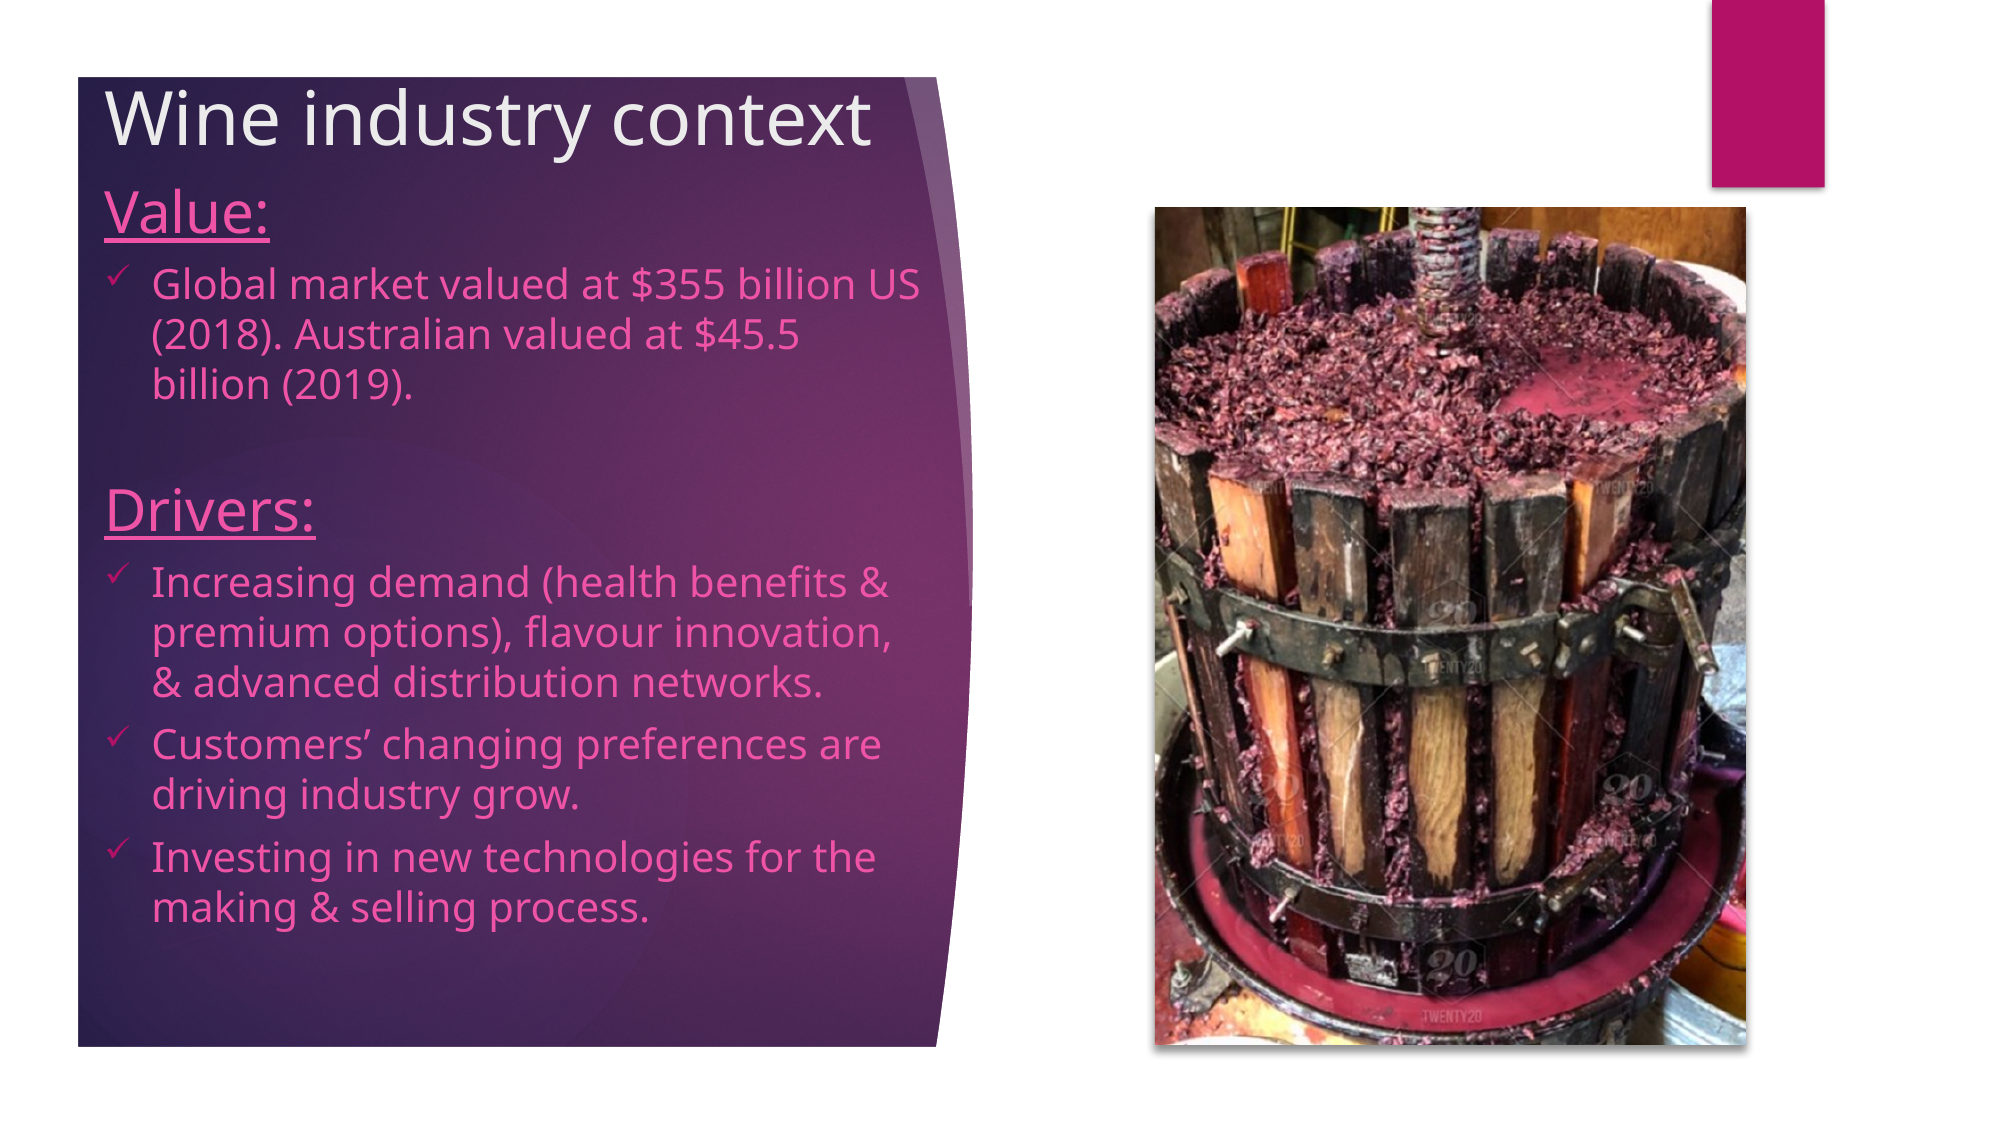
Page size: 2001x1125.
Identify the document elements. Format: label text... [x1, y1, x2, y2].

picture [1154, 206, 1747, 1045]
title Wine industry context [89, 81, 912, 168]
list Value: Global market valued at $355 billion US (2018). Australian valued at $45.5 billion (2019). Drivers: Increasing demand (health benefits & premium options), flavour innovation, & advanced distribution networks. Customers’ changing preferences are driving industry grow. Investing in new technologies for the making & selling process. [89, 168, 941, 1045]
